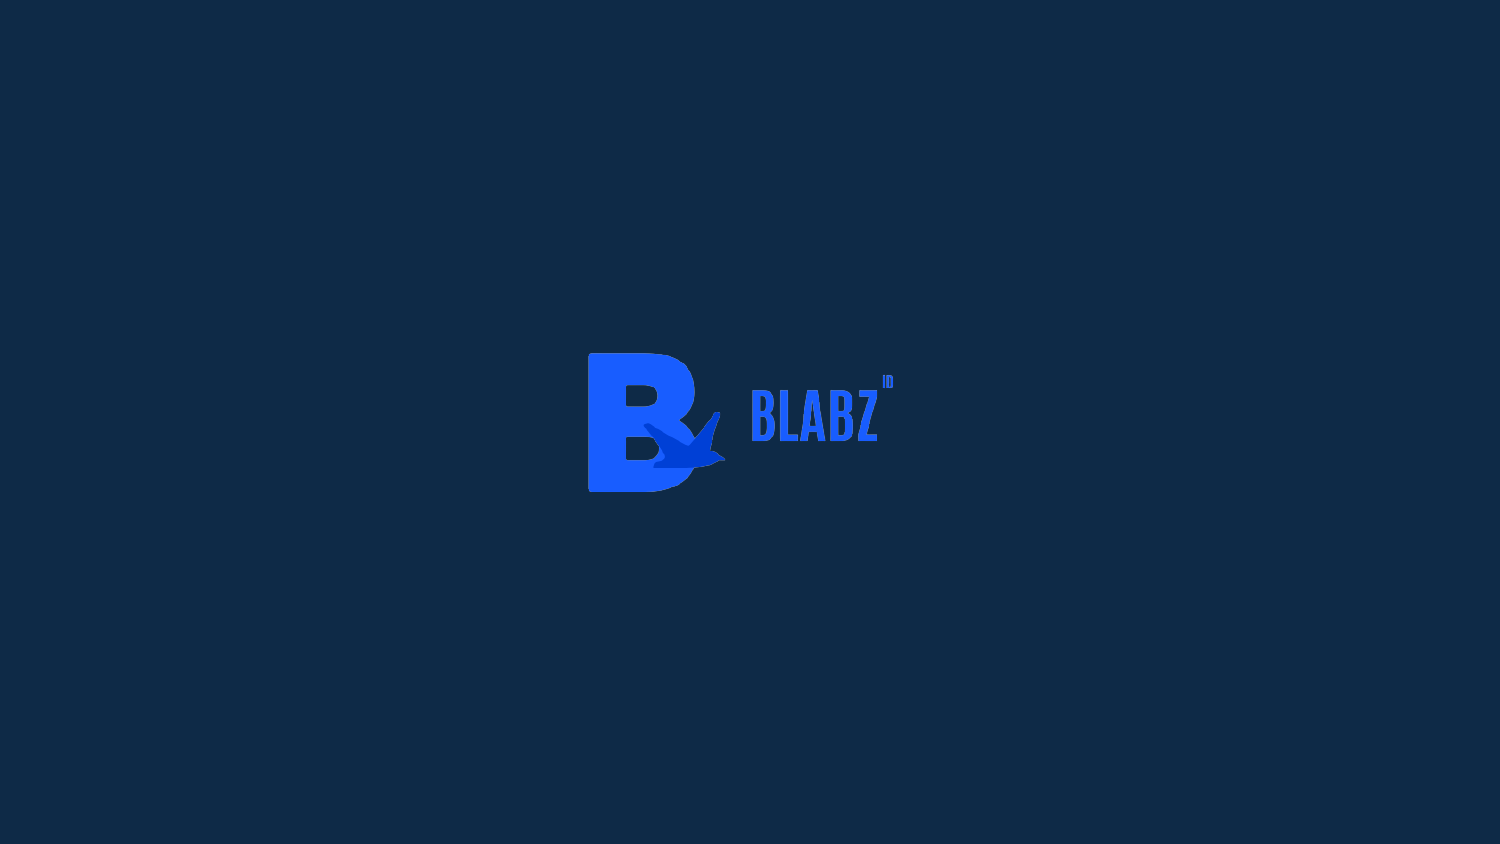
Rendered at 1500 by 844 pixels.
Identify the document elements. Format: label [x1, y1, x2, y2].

picture [514, 189, 960, 636]
